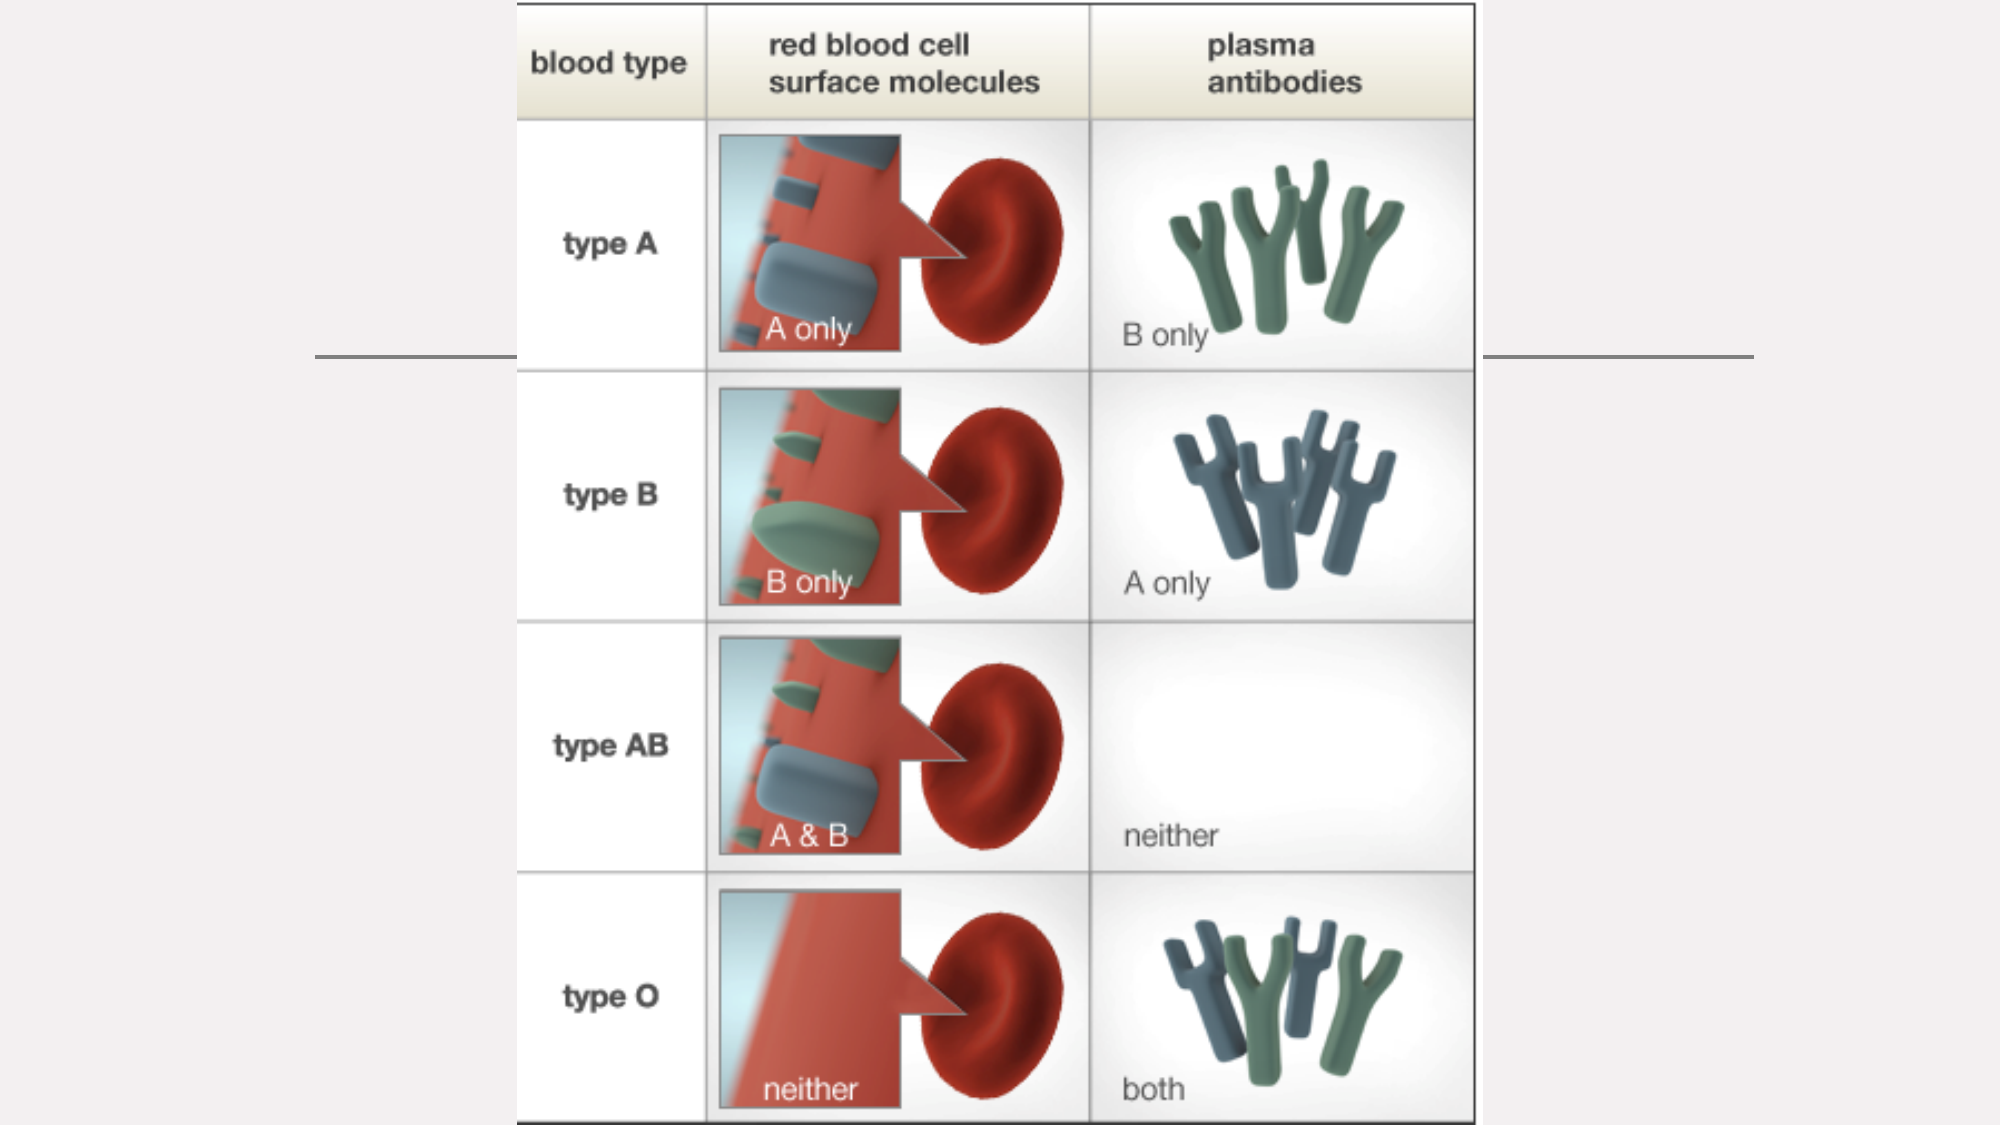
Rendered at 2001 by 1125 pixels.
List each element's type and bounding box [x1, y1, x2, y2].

picture [517, 0, 1483, 1125]
